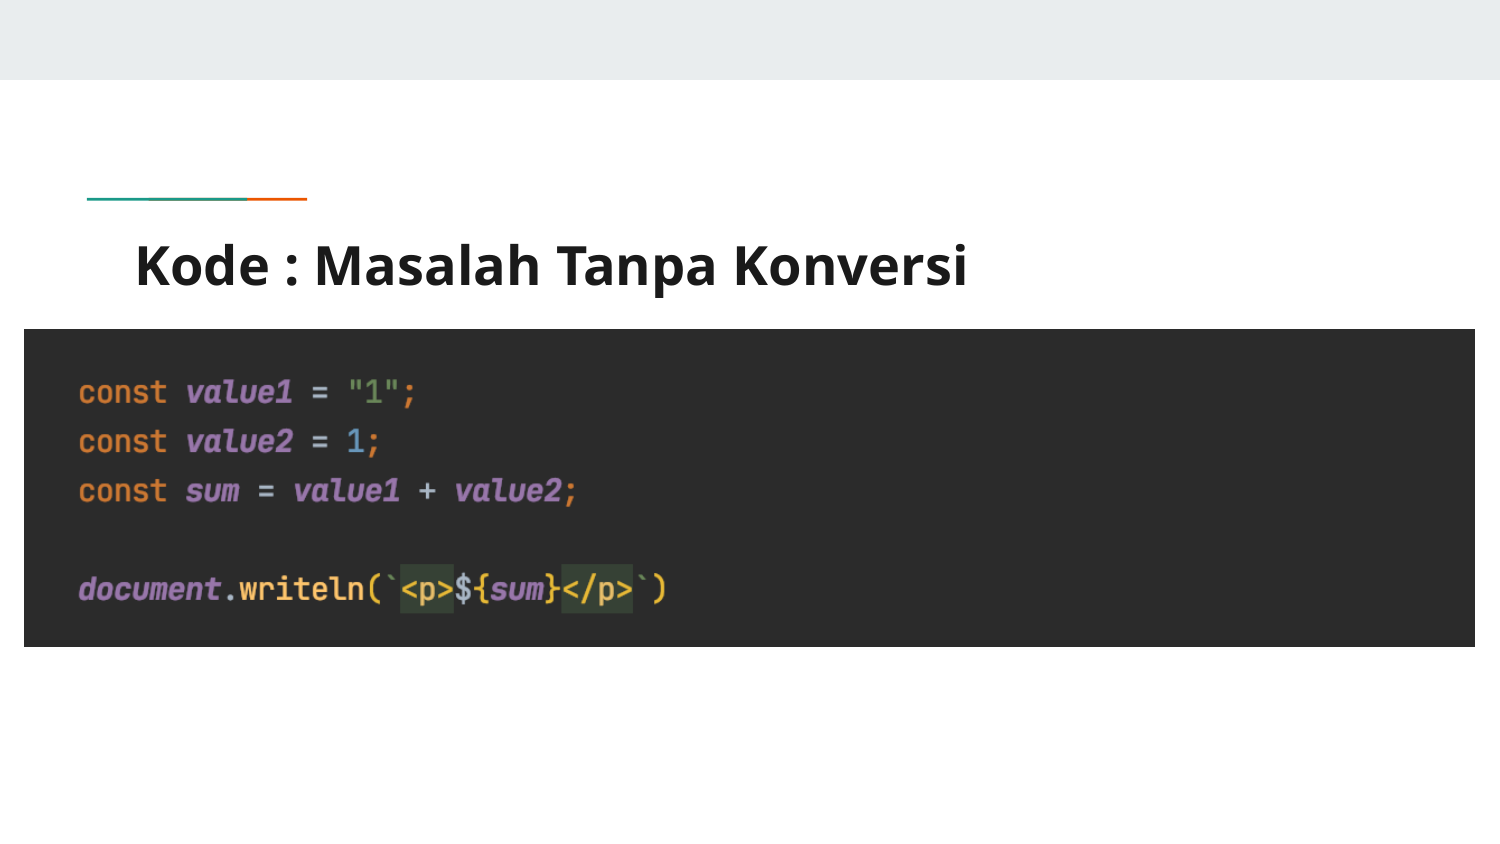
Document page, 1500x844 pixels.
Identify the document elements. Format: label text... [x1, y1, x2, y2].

picture [24, 328, 1476, 648]
title Kode : Masalah Tanpa Konversi [119, 216, 1381, 305]
